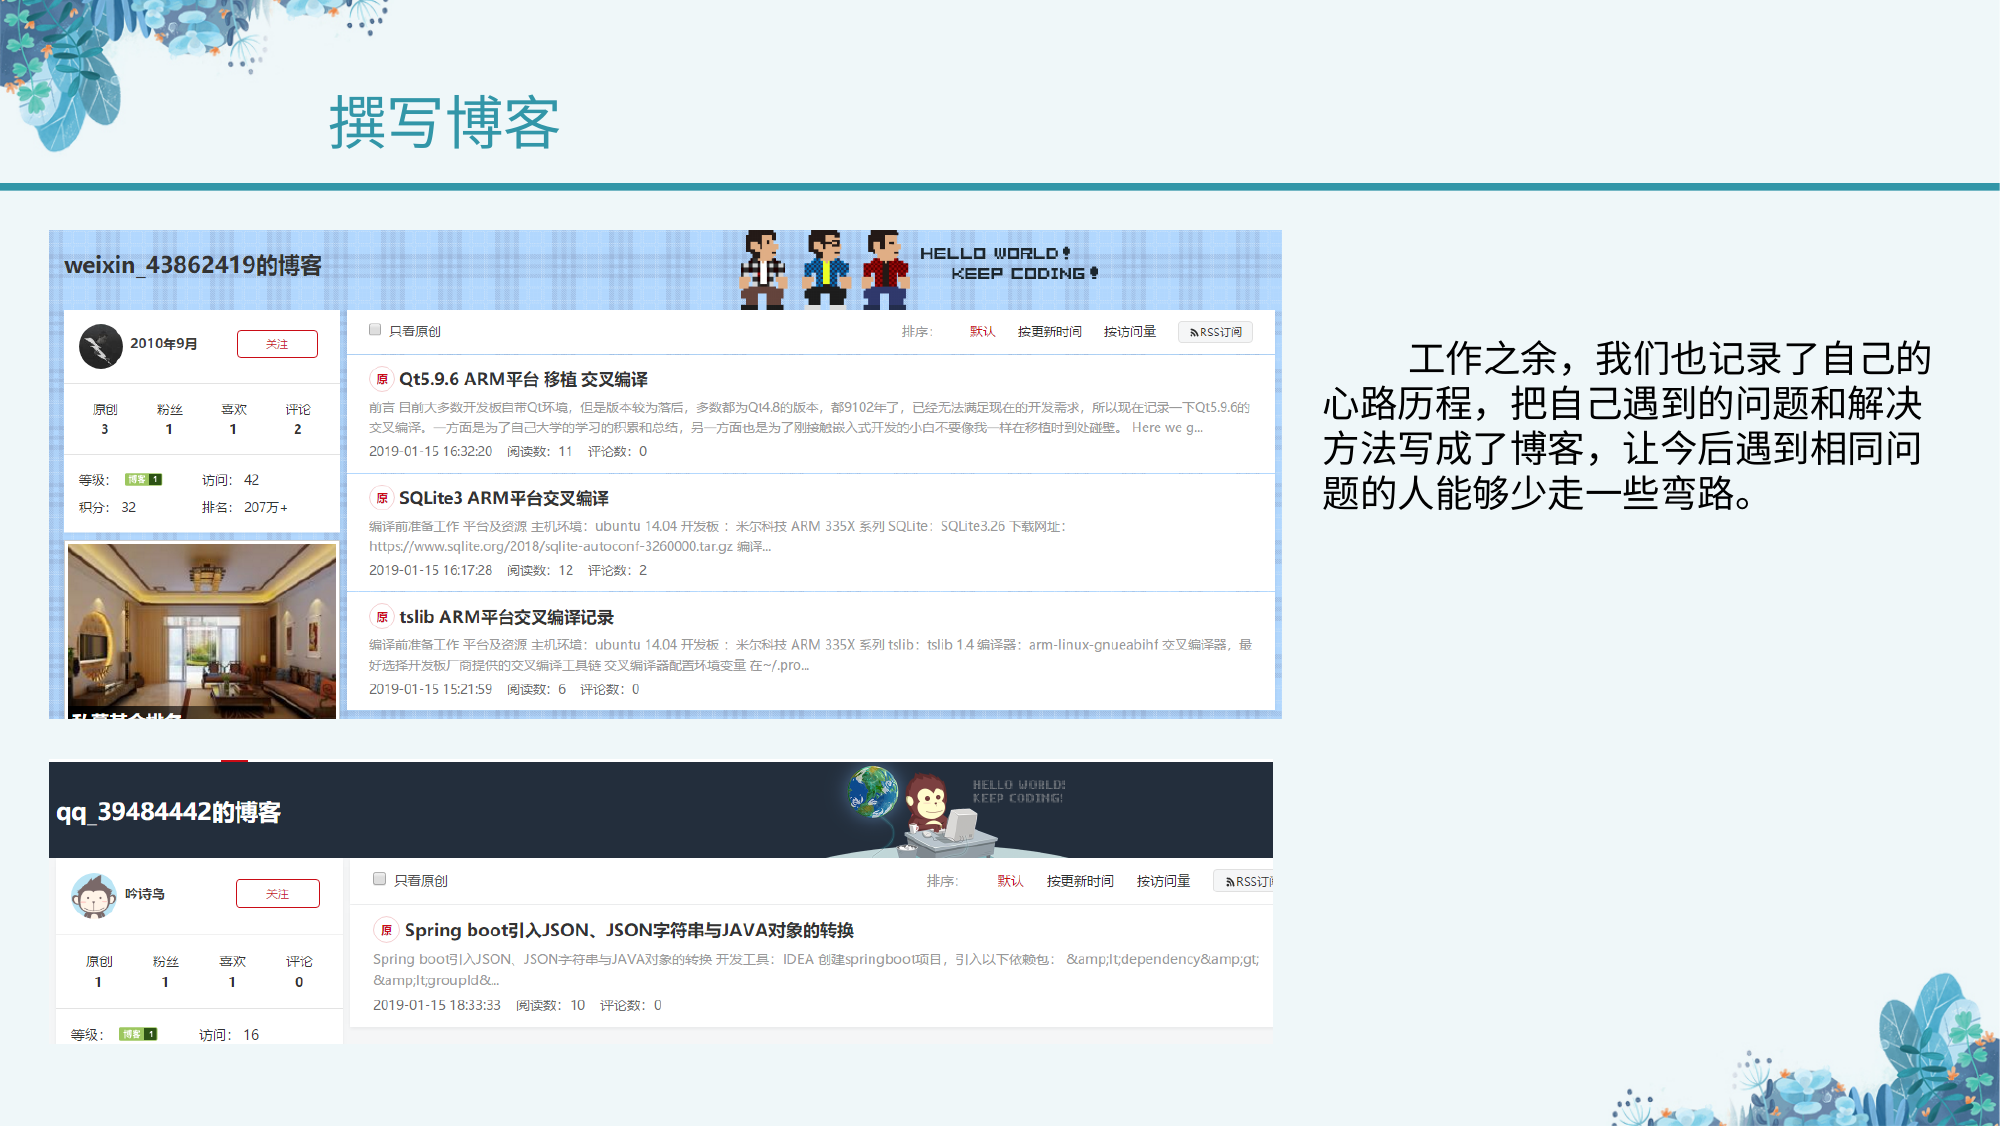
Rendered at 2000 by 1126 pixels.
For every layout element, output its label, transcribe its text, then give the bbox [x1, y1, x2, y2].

picture [0, 0, 2000, 85]
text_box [0, 85, 2000, 191]
picture [0, 191, 2000, 1126]
text_box 工作之余，我们也记录了自己的心路历程，把自己遇到的问题和解决方法写成了博客，让今后遇到相同问题的人能够少走一些弯路。 [1308, 327, 1958, 523]
